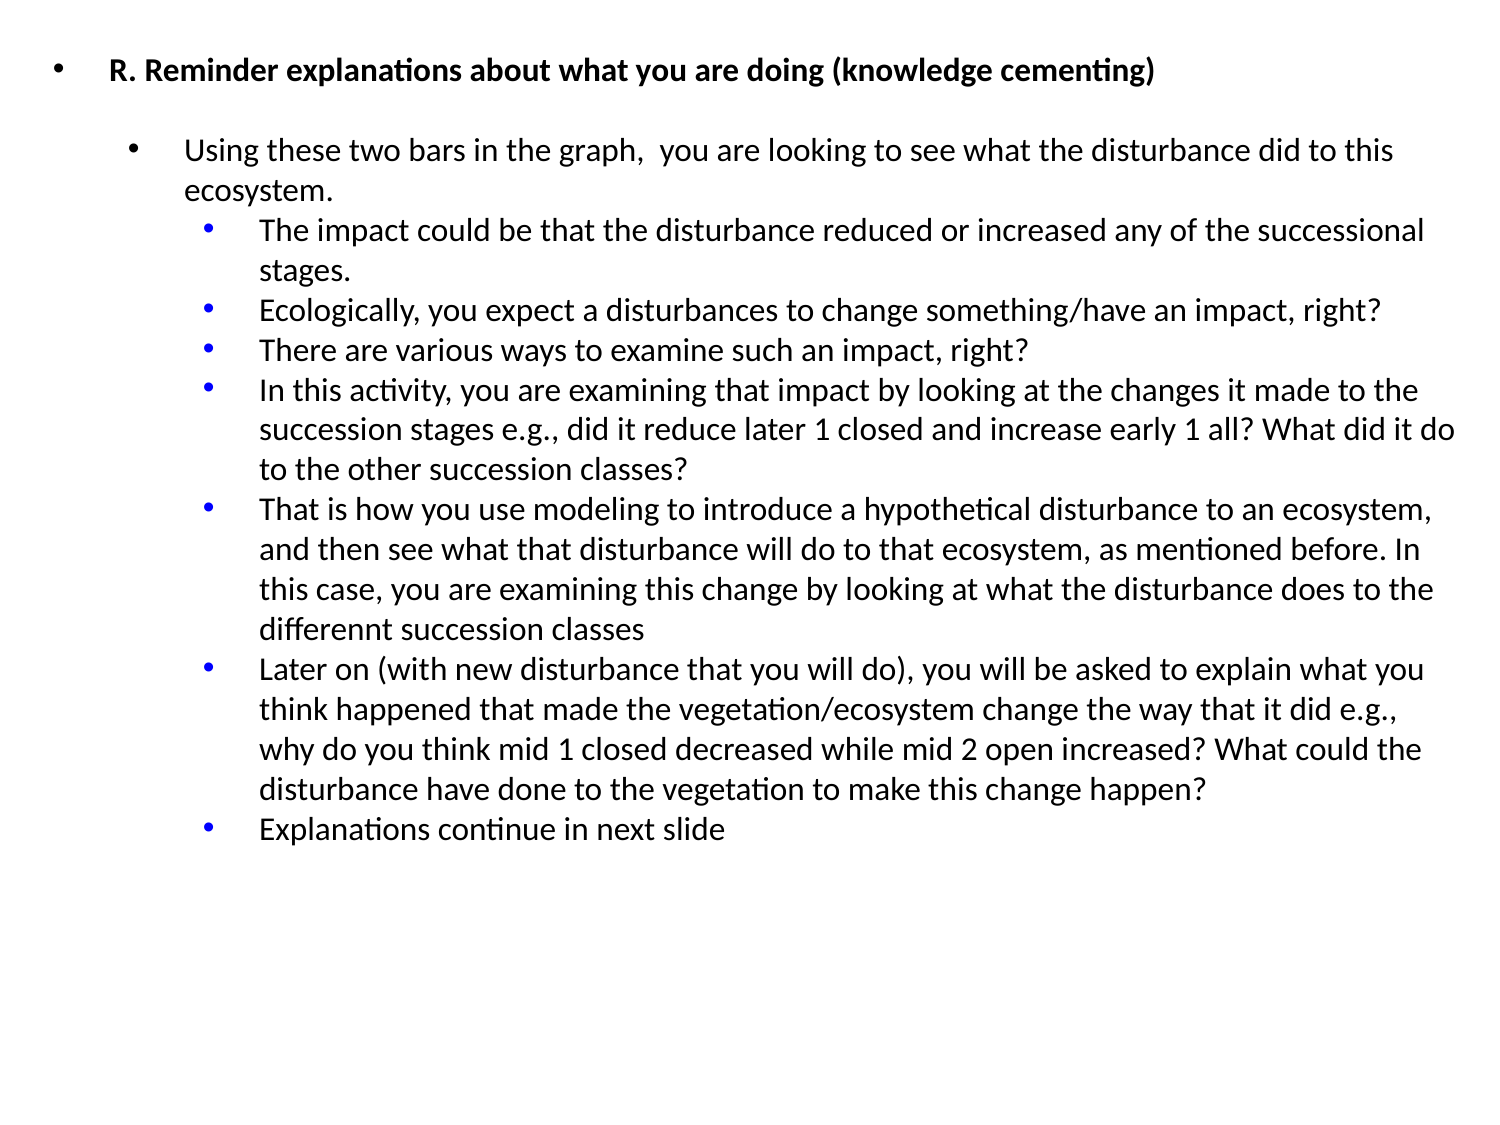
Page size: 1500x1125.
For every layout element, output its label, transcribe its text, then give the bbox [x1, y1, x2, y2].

text_box R. Reminder explanations about what you are doing (knowledge cementing) Using these two bars in the graph, you are looking to see what the disturbance did to this ecosystem. The impact could be that the disturbance reduced or increased any of the successional stages. Ecologically, you expect a disturbances to change something/have an impact, right? There are various ways to examine such an impact, right? In this activity, you are examining that impact by looking at the changes it made to the succession stages e.g., did it reduce later 1 closed and increase early 1 all? What did it do to the other succession classes? That is how you use modeling to introduce a hypothetical disturbance to an ecosystem, and then see what that disturbance will do to that ecosystem, as mentioned before. In this case, you are examining this change by looking at what the disturbance does to the differennt succession classes Later on (with new disturbance that you will do), you will be asked to explain what you think happened that made the vegetation/ecosystem change the way that it did e.g., why do you think mid 1 closed decreased while mid 2 open increased? What could the disturbance have done to the vegetation to make this change happen? Explanations continue in next slide [37, 40, 1474, 855]
